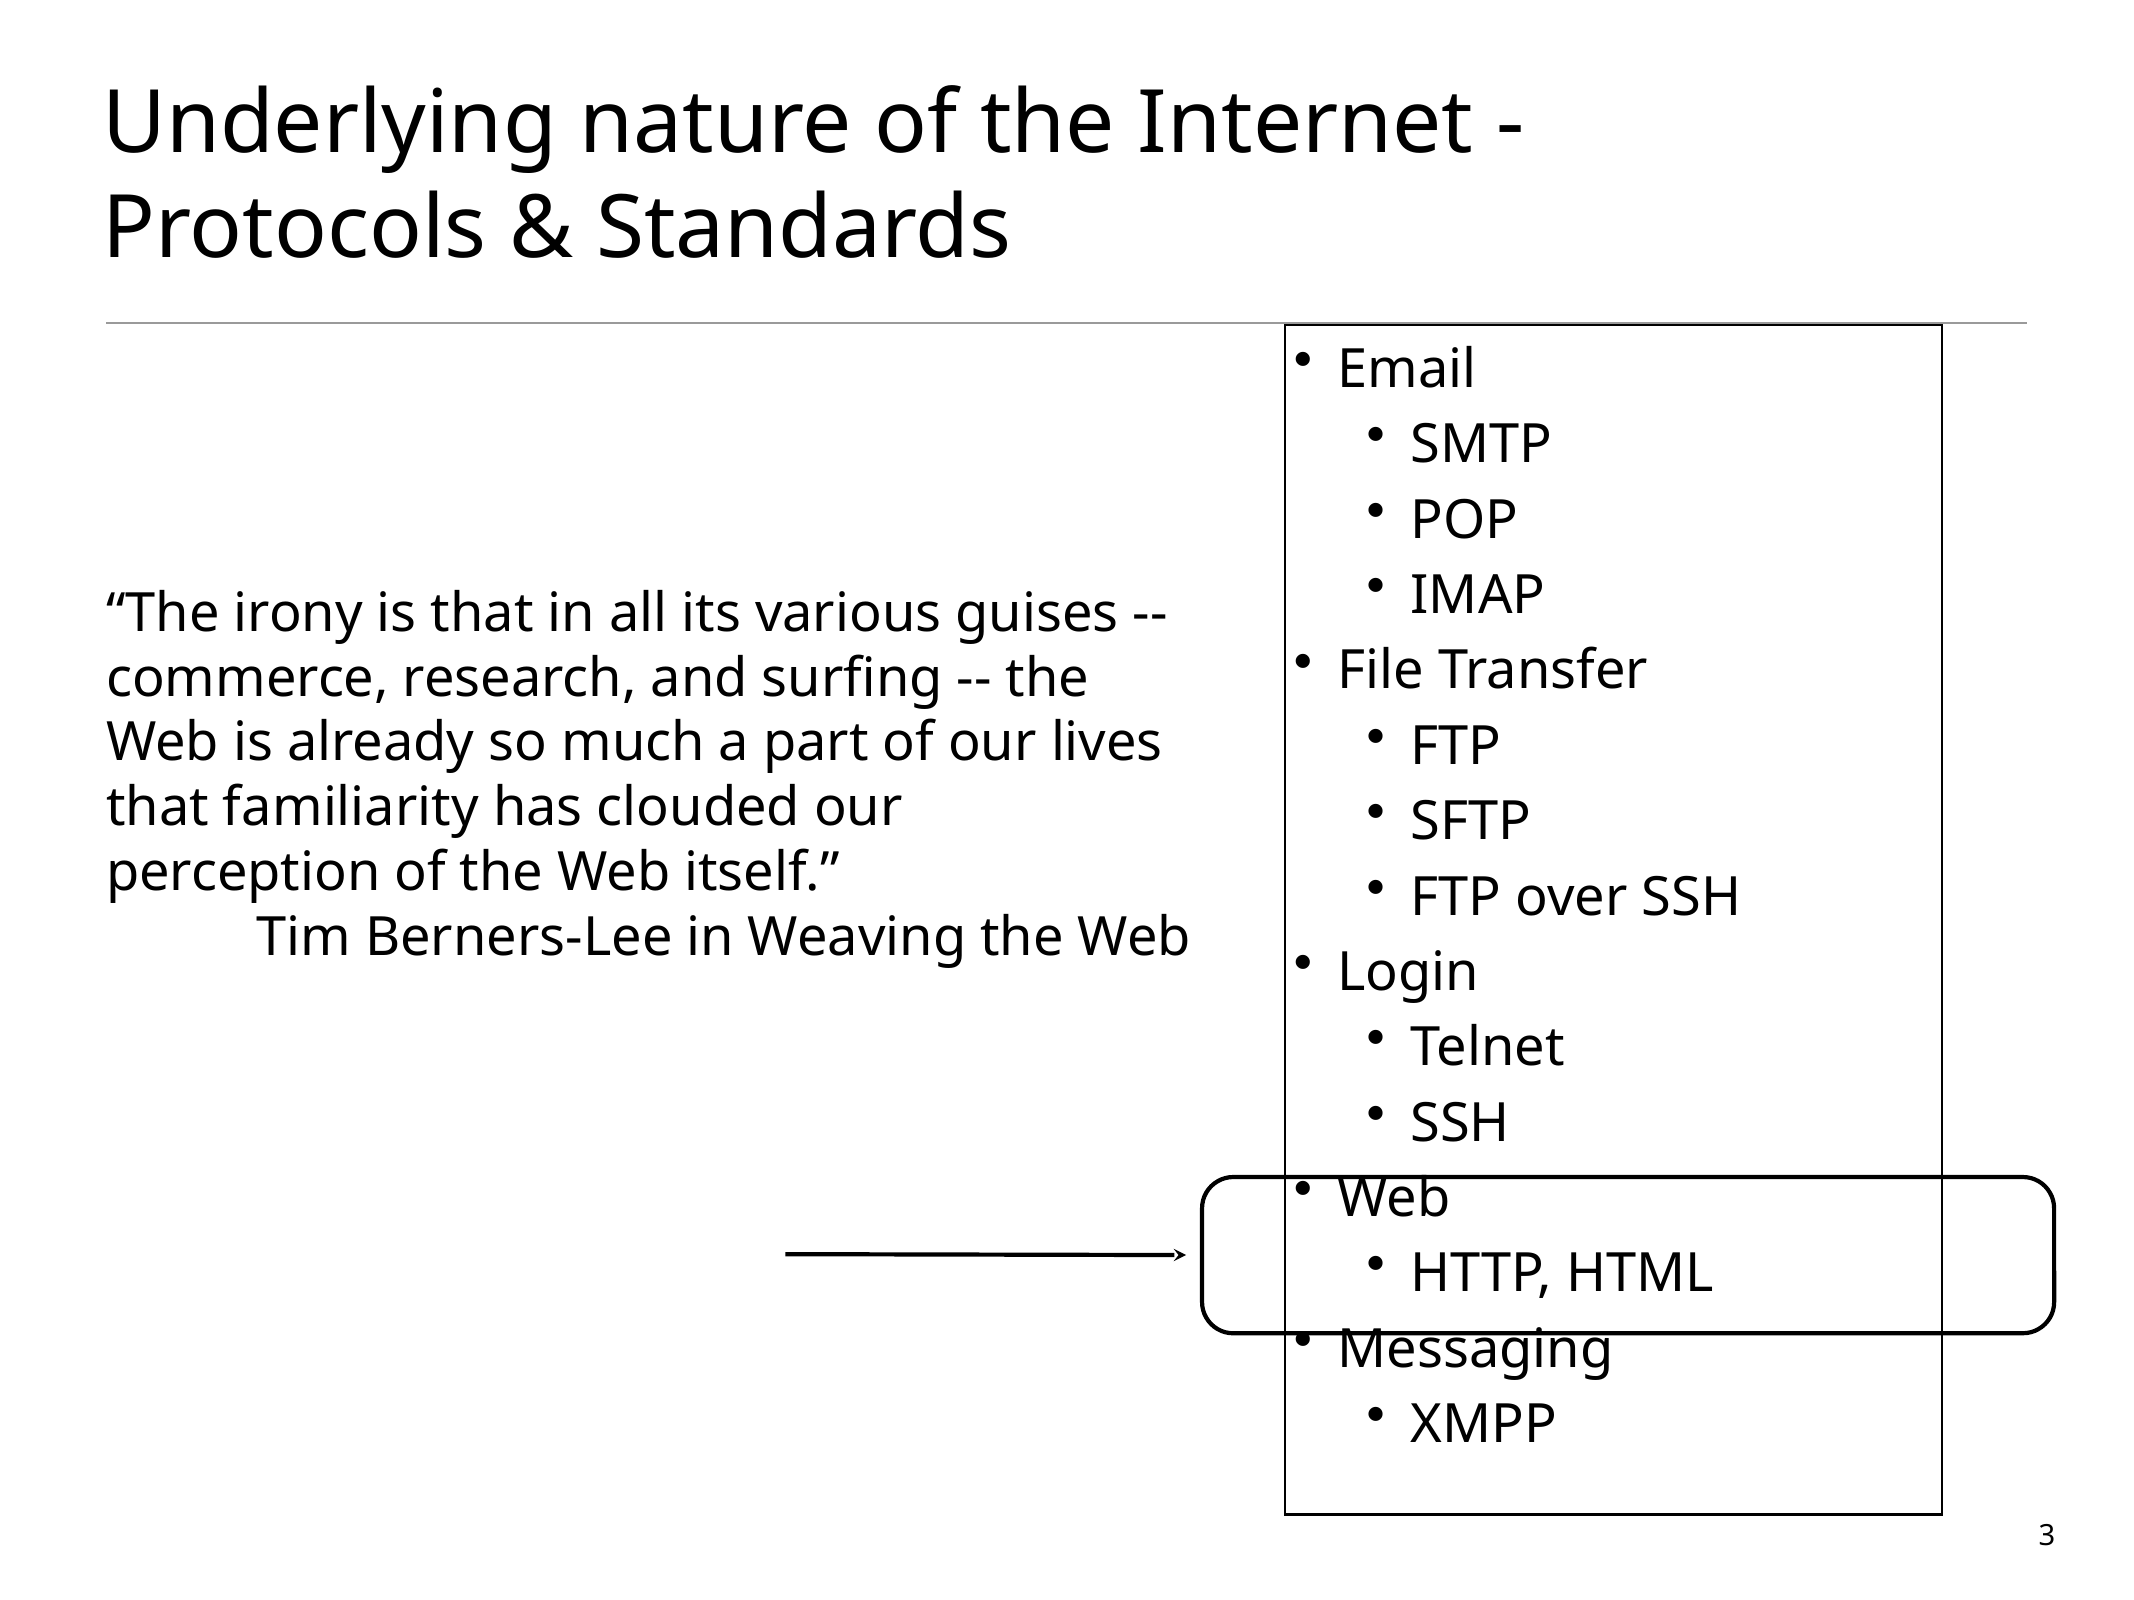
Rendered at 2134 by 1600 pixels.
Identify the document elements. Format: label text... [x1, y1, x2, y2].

text_box “The irony is that in all its various guises -- commerce, research, and surfing -- the Web is already so much a part of our lives that familiarity has clouded our perception of the Web itself.” Tim Berners-Lee in Weaving the Web [97, 568, 1200, 975]
list Email SMTP POP IMAP File Transfer FTP SFTP FTP over SSH Login Telnet SSH Web HTTP, HTML Messaging XMPP [1284, 324, 1943, 1177]
list Email SMTP POP IMAP File Transfer FTP SFTP FTP over SSH Login Telnet SSH Web HTTP, HTML Messaging XMPP [1284, 1334, 1943, 1516]
text_box [1202, 1177, 2055, 1334]
text_box [1173, 1248, 1187, 1262]
slide_number 3 [2011, 1507, 2065, 1559]
title Underlying nature of the Internet - Protocols & Standards [93, 53, 2041, 284]
